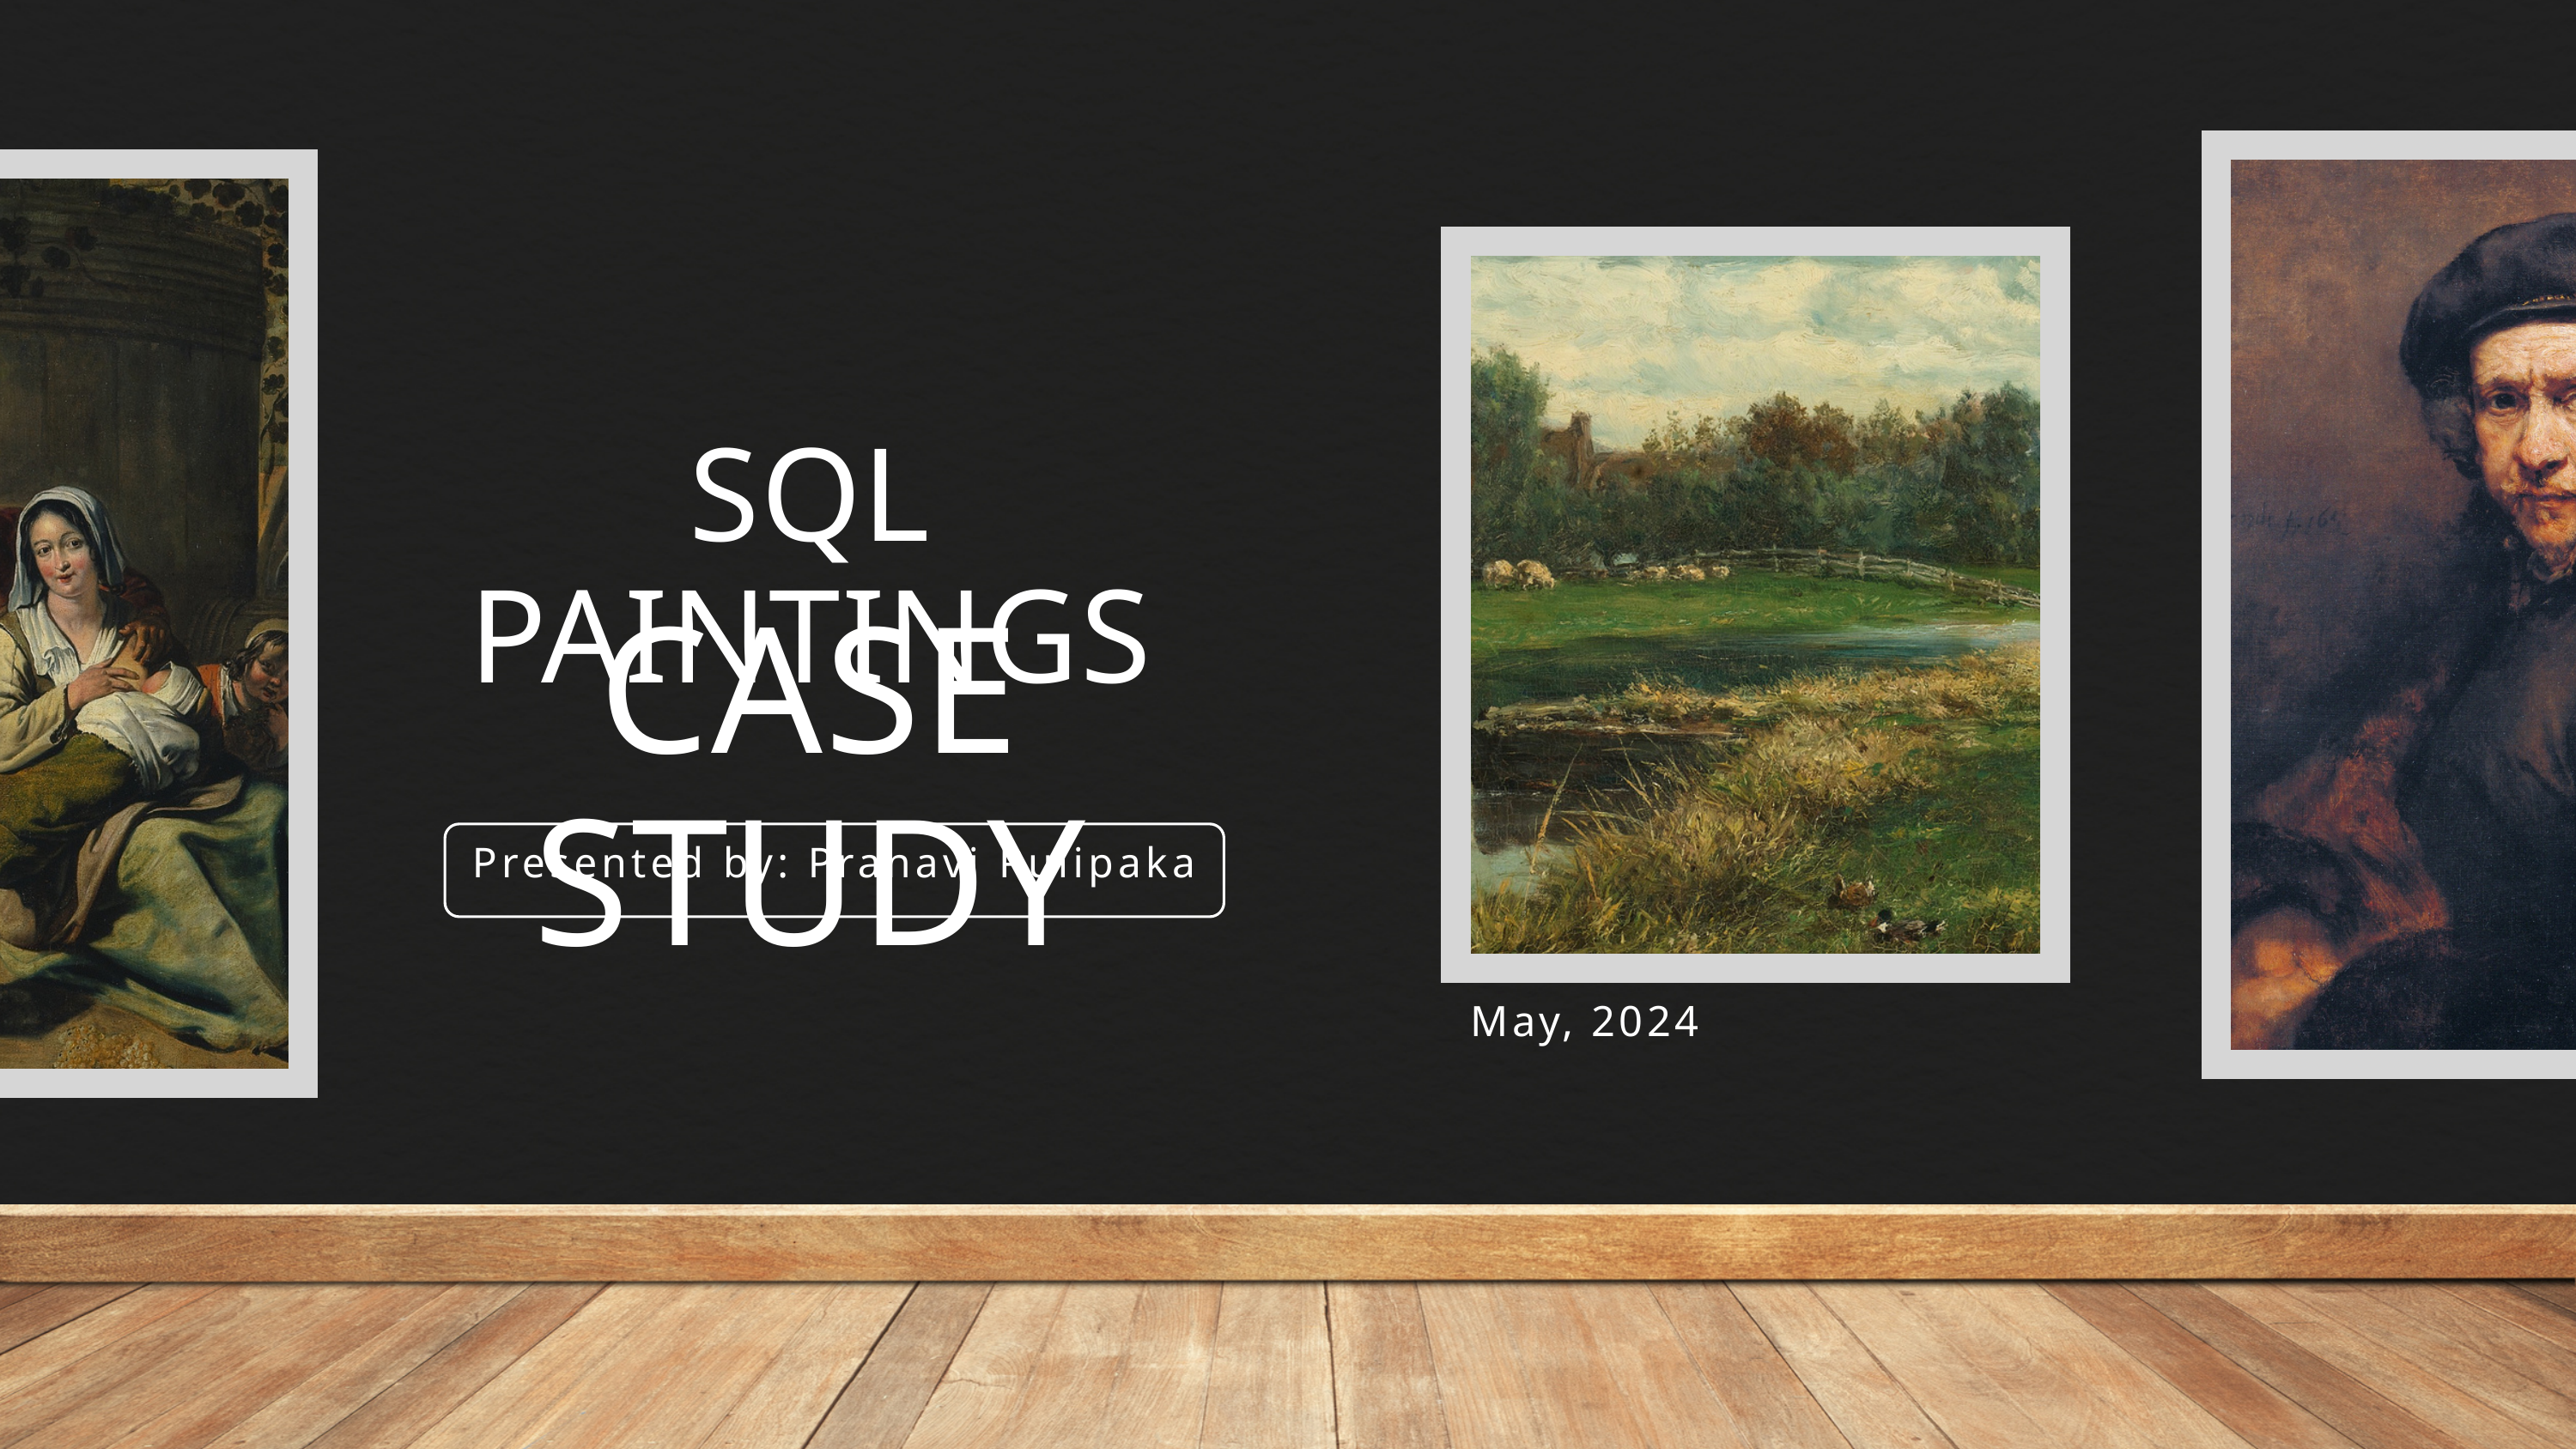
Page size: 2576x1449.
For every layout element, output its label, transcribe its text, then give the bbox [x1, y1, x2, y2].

text_box May, 2024 [1455, 985, 1982, 1045]
text_box [1455, 240, 2056, 968]
text_box SQL PAINTINGS [396, 425, 1224, 709]
text_box [0, 163, 303, 1084]
text_box [0, 0, 2576, 1204]
text_box [2216, 144, 2576, 1064]
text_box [444, 823, 1224, 918]
text_box CASE STUDY [362, 596, 1258, 980]
text_box [0, 1204, 2576, 1449]
